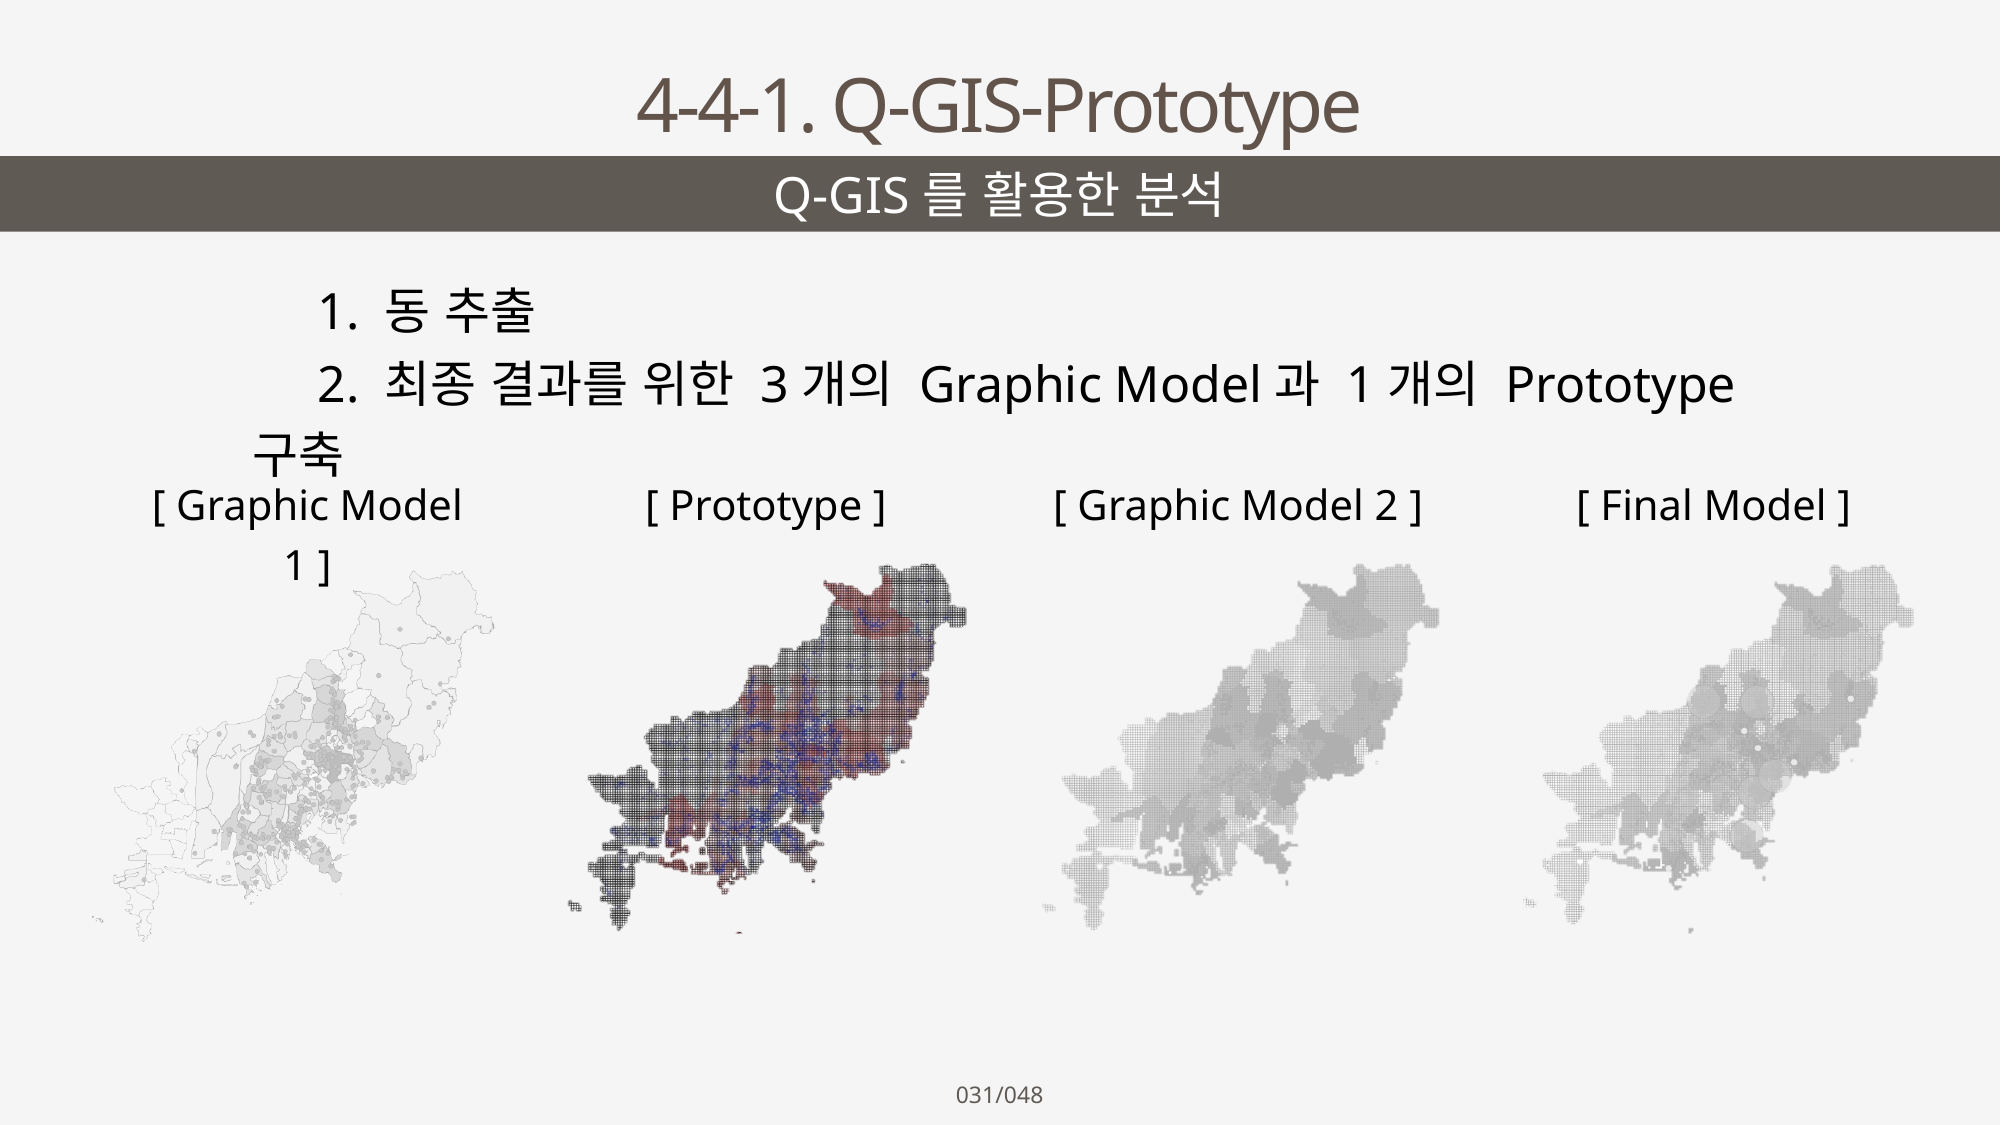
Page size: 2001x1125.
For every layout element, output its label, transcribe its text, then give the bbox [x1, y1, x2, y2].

text_box [ Prototype ] [570, 461, 962, 537]
text_box [ Graphic Model 2 ] [1033, 461, 1443, 537]
text_box 1. 동 추출 2. 최종 결과를 위한 3개의 Graphic Model과 1개의 Prototype구축 [237, 260, 1762, 492]
picture [562, 560, 969, 934]
text_box [0, 155, 2000, 233]
text_box [ Graphic Model 1 ] [113, 461, 501, 565]
text_box [ Final Model ] [1501, 461, 1927, 537]
picture [1509, 552, 1927, 937]
text_box 031/048 [941, 1073, 1059, 1116]
text_box 4-4-1. Q-GIS-Prototype [517, 50, 1483, 155]
picture [57, 565, 501, 955]
text_box Q-GIS를 활용한 분석 [41, 156, 1959, 231]
picture [1020, 560, 1458, 934]
